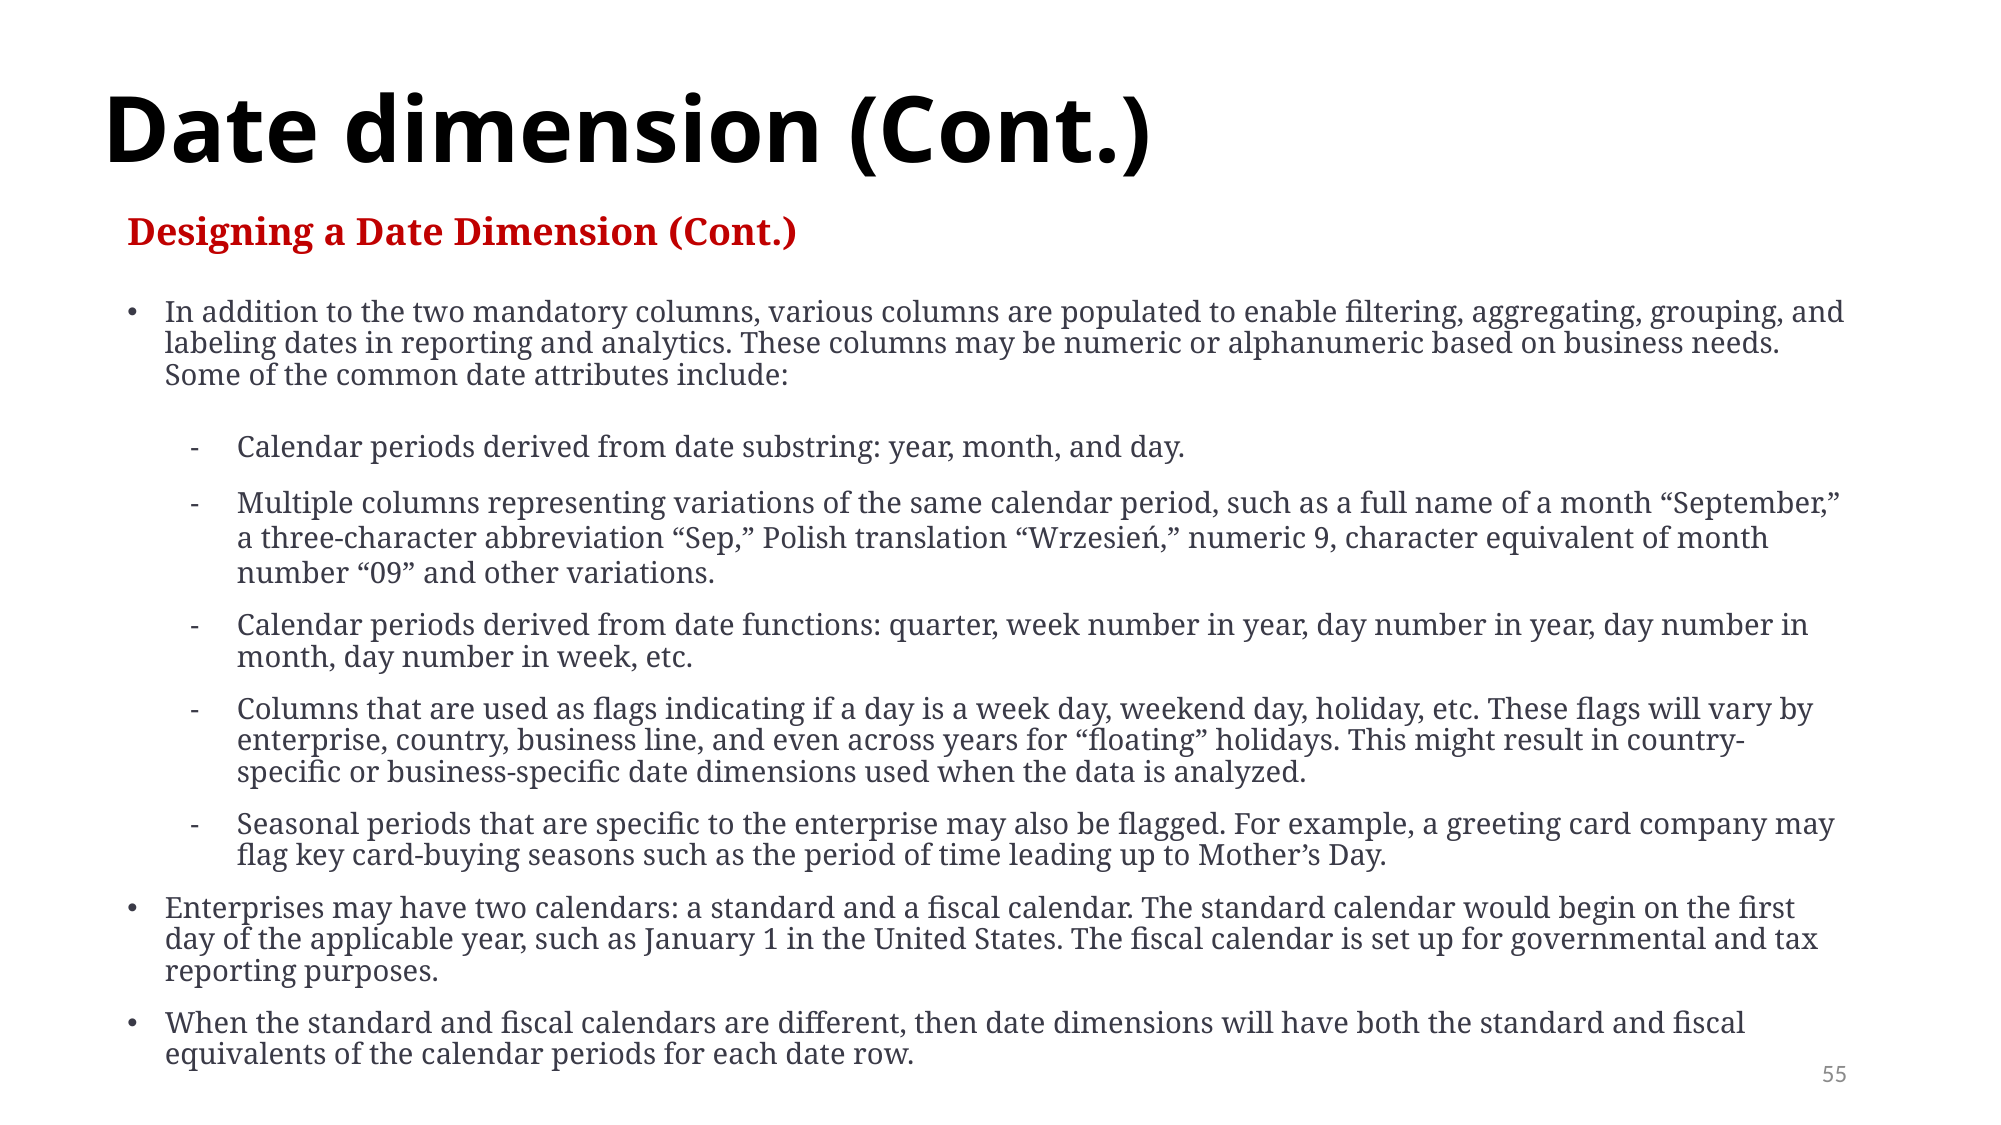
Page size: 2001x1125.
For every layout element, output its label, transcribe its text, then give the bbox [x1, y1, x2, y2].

title Date dimension (Cont.) [87, 24, 1813, 242]
text_box Designing a Date Dimension (Cont.) In addition to the two mandatory columns, various columns are populated to enable filtering, aggregating, grouping, and labeling dates in reporting and analytics. These columns may be numeric or alphanumeric based on business needs. Some of the common date attributes include: Calendar periods derived from date substring: year, month, and day. Multiple columns representing variations of the same calendar period, such as a full name of a month “September,” a three-character abbreviation “Sep,” Polish translation “Wrzesień,” numeric 9, character equivalent of month number “09” and other variations. Calendar periods derived from date functions: quarter, week number in year, day number in year, day number in month, day number in week, etc. Columns that are used as flags indicating if a day is a week day, weekend day, holiday, etc. These flags will vary by enterprise, country, business line, and even across years for “floating” holidays. This might result in country-specific or business-specific date dimensions used when the data is analyzed. Seasonal periods that are specific to the enterprise may also be flagged. For example, a greeting card company may flag key card-buying seasons such as the period of time leading up to Mother’s Day. Enterprises may have two calendars: a standard and a fiscal calendar. The standard calendar would begin on the first day of the applicable year, such as January 1 in the United States. The fiscal calendar is set up for governmental and tax reporting purposes. When the standard and fiscal calendars are different, then date dimensions will have both the standard and fiscal equivalents of the calendar periods for each date row. [112, 205, 1863, 1101]
